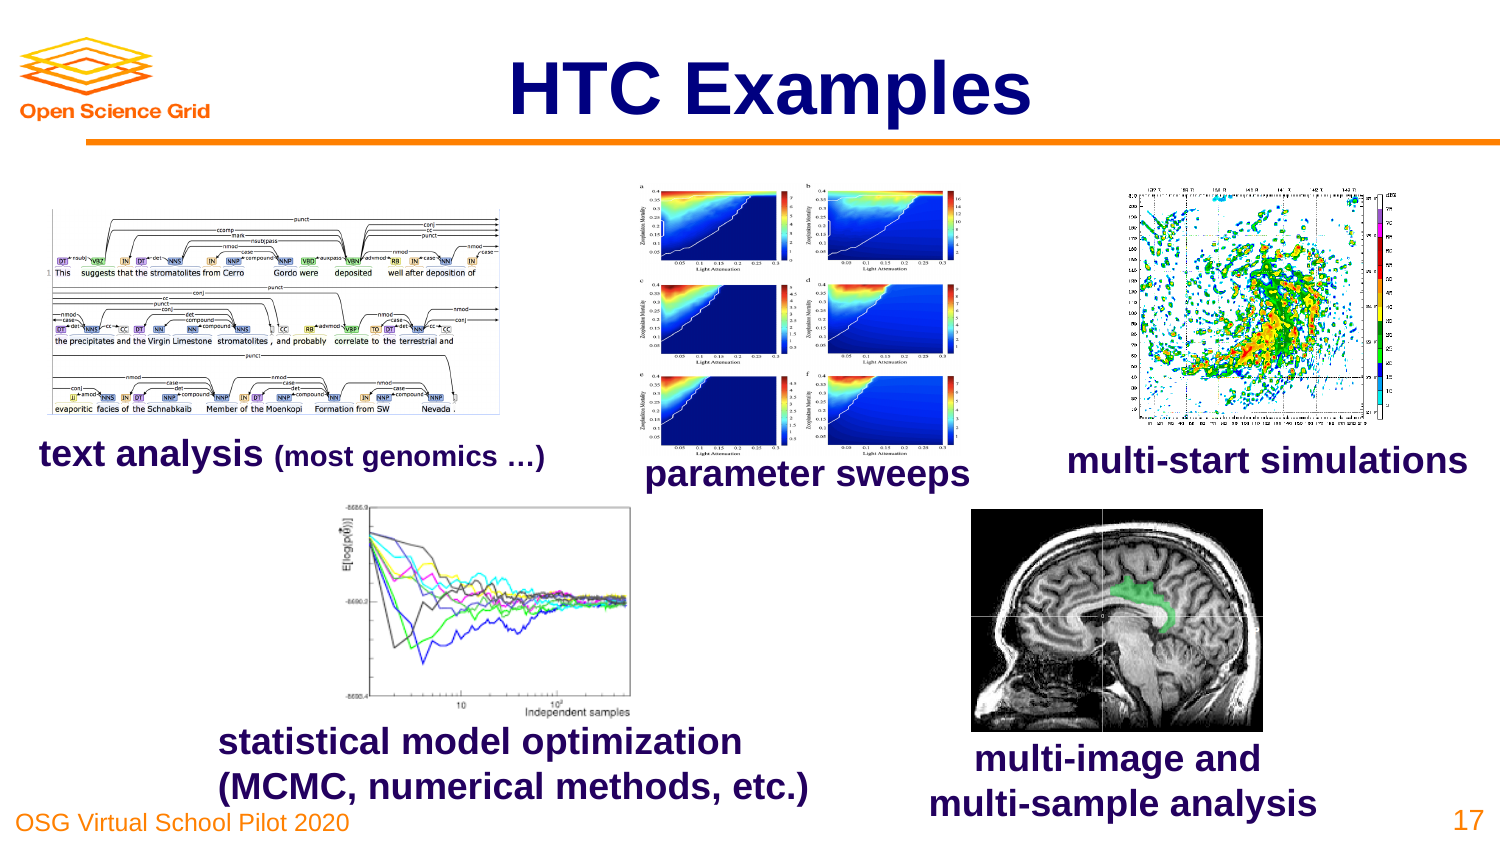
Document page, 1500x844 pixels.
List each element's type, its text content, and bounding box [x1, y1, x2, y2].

picture [336, 484, 663, 721]
text_box statistical model optimization (MCMC, numerical methods, etc.) [203, 709, 825, 815]
title HTC Examples [201, 14, 1342, 155]
picture [639, 182, 961, 456]
text_box parameter sweeps [629, 441, 986, 501]
picture [1124, 184, 1399, 430]
picture [46, 209, 501, 416]
picture [971, 509, 1263, 732]
text_box multi-start simulations [1051, 429, 1484, 489]
slide_number 17 [1430, 787, 1500, 844]
picture [0, 20, 201, 134]
text_box multi-image and multi-sample analysis [913, 726, 1333, 832]
text_box text analysis (most genomics …) [24, 421, 561, 482]
